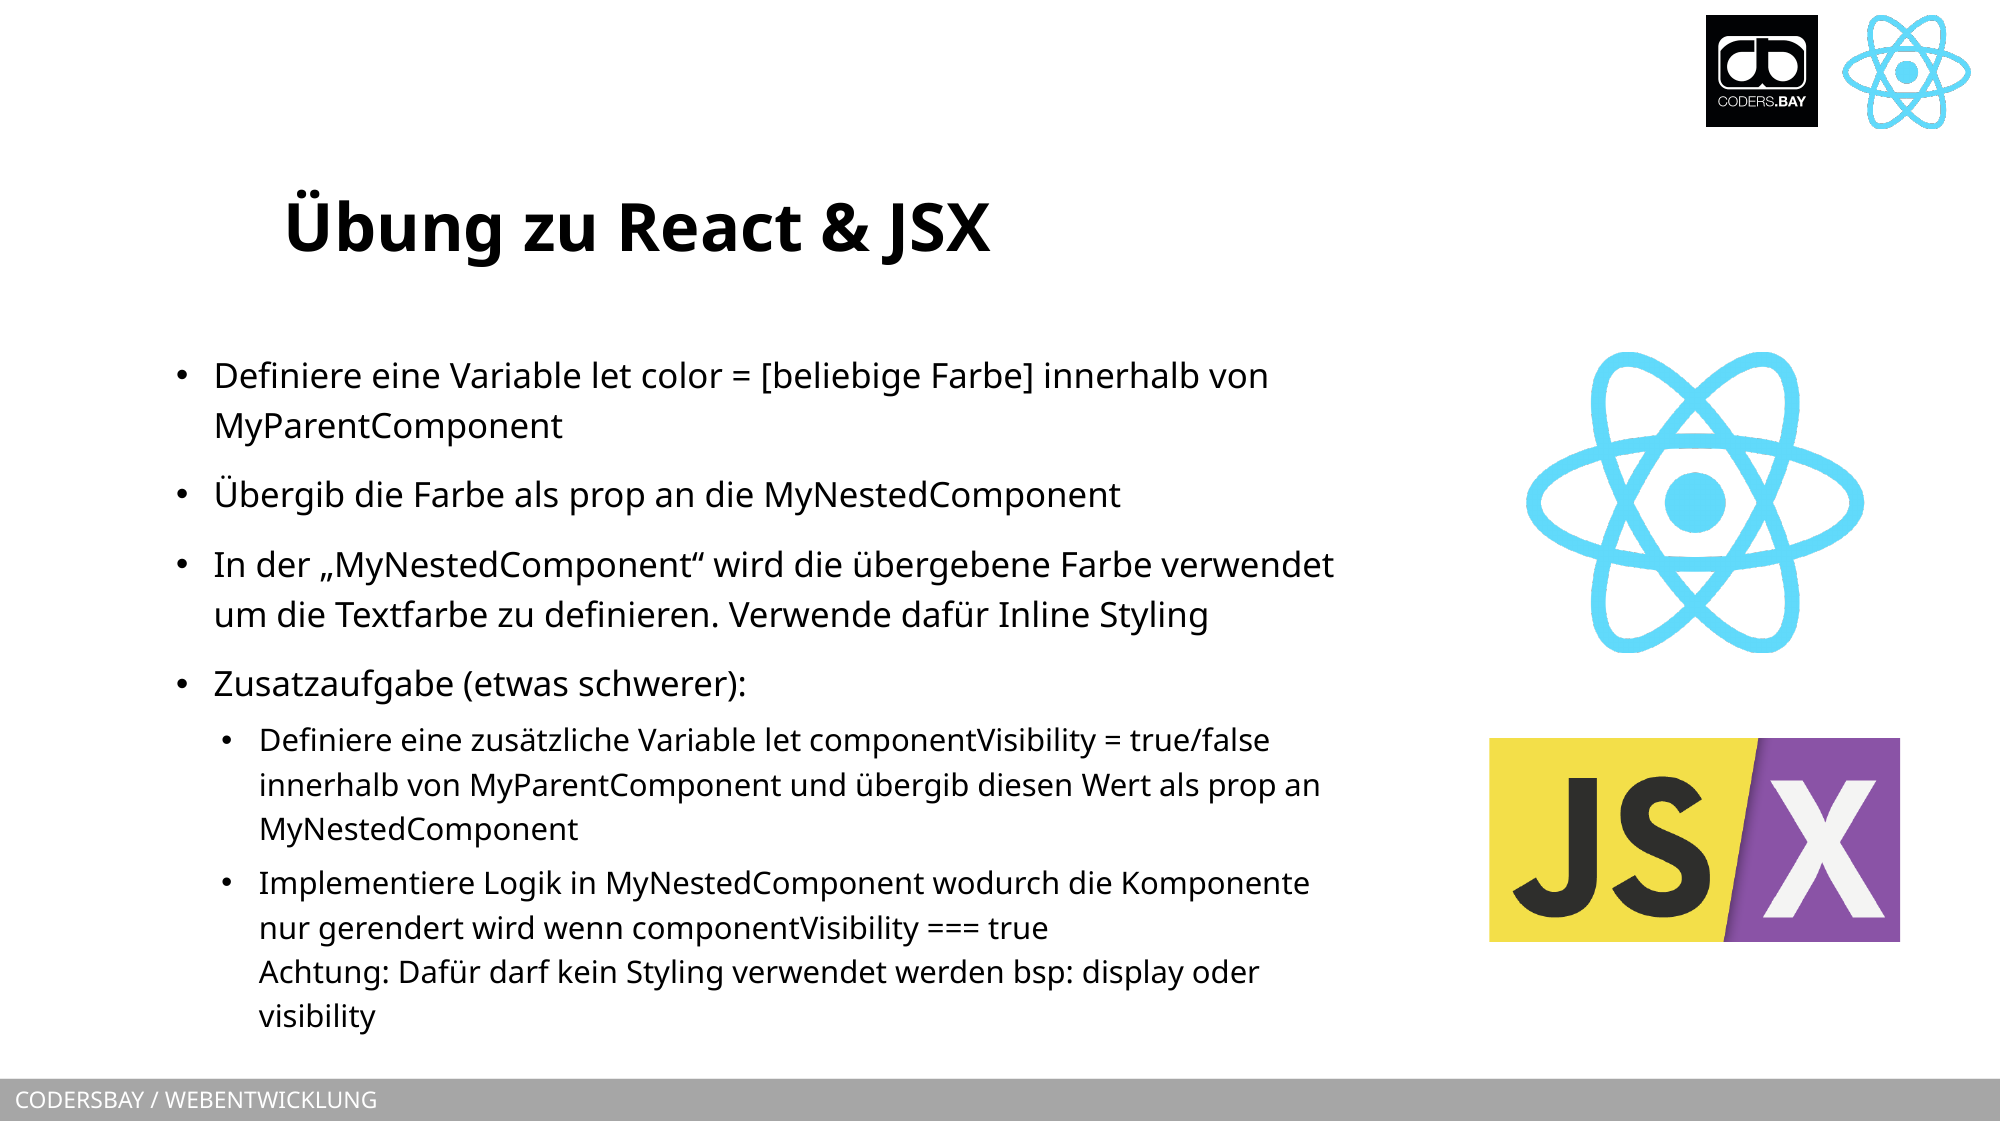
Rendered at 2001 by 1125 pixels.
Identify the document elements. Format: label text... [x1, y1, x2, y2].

list Definiere eine Variable let color = [beliebige Farbe] innerhalb von MyParentComponent Übergib die Farbe als prop an die MyNestedComponent In der „MyNestedComponent“ wird die übergebene Farbe verwendet um die Textfarbe zu definieren. Verwende dafür Inline Styling Zusatzaufgabe (etwas schwerer): Definiere eine zusätzliche Variable let componentVisibility = true/false innerhalb von MyParentComponent und übergib diesen Wert als prop an MyNestedComponent Implementiere Logik in MyNestedComponent wodurch die Komponente nur gerendert wird wenn componentVisibility === true Achtung: Dafür darf kein Styling verwendet werden bsp: display oder visibility [160, 337, 1359, 1077]
picture [1706, 15, 1818, 127]
picture [1841, 15, 1972, 129]
picture [1489, 737, 1901, 942]
title Übung zu React & JSX [268, 112, 1732, 338]
picture [1521, 352, 1868, 653]
